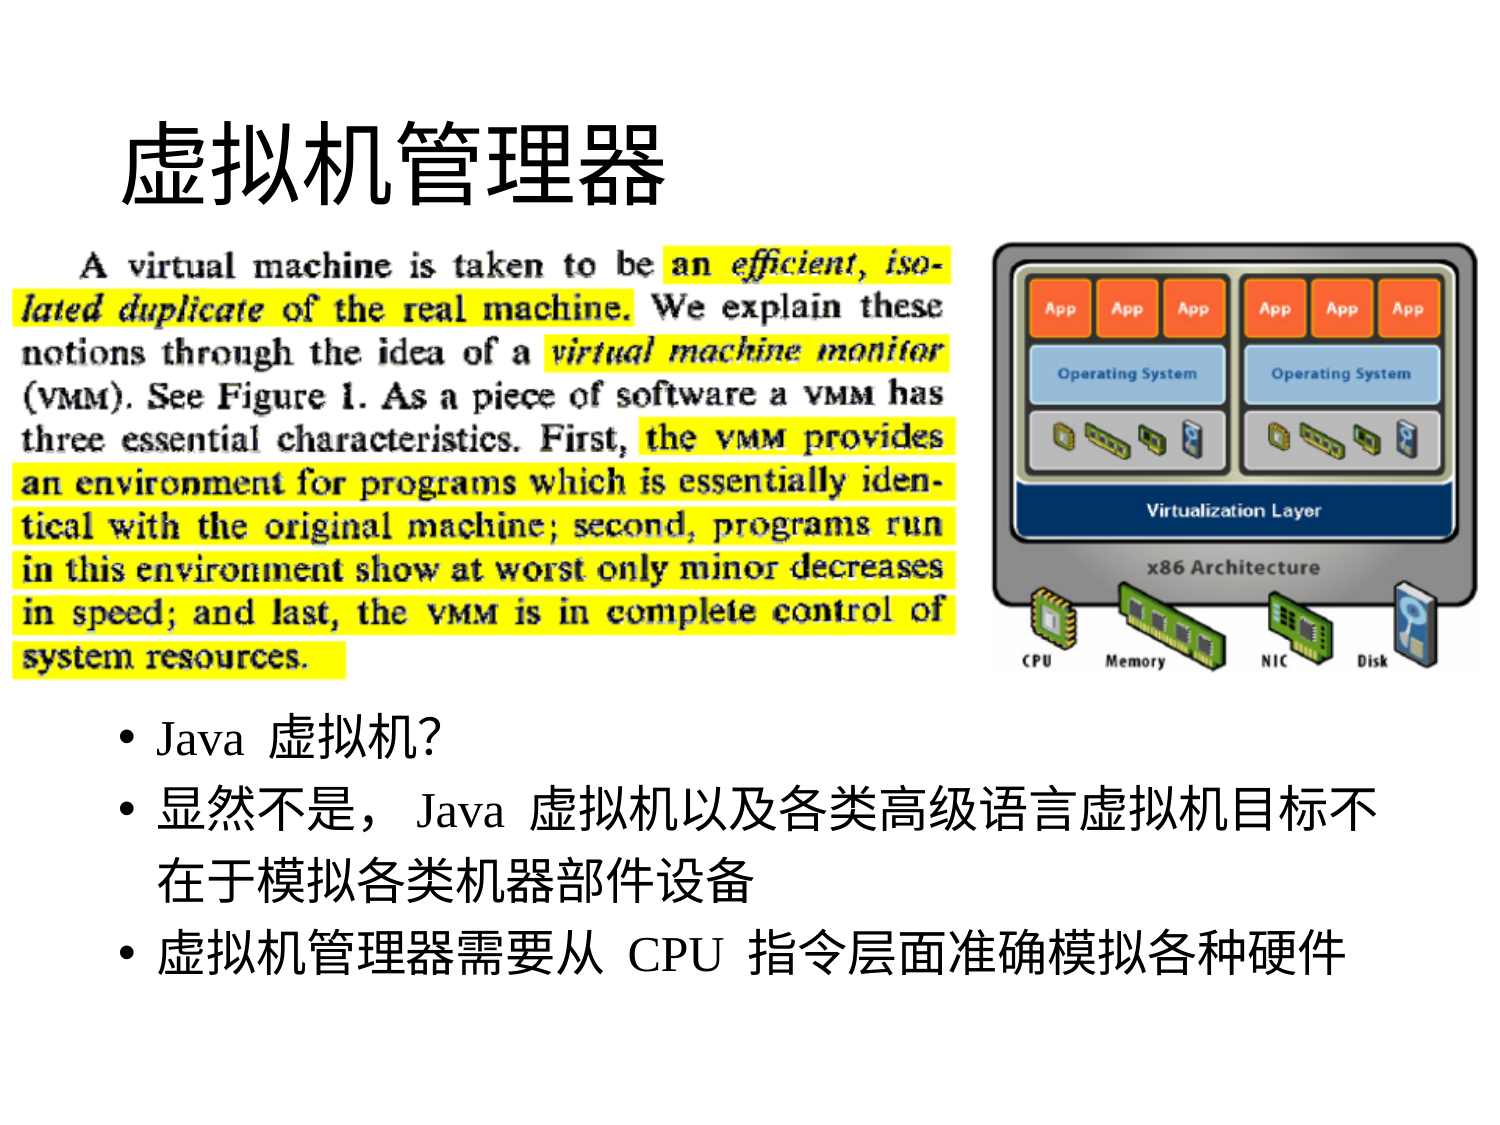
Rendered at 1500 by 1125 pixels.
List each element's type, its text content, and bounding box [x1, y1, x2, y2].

title 虚拟机管理器 [103, 59, 1397, 236]
picture [11, 236, 1489, 687]
list Java 虚拟机？ 显然不是，Java 虚拟机以及各类高级语言虚拟机目标不在于模拟各类机器部件设备 虚拟机管理器需要从 CPU 指令层面准确模拟各种硬件 [103, 687, 1397, 1014]
